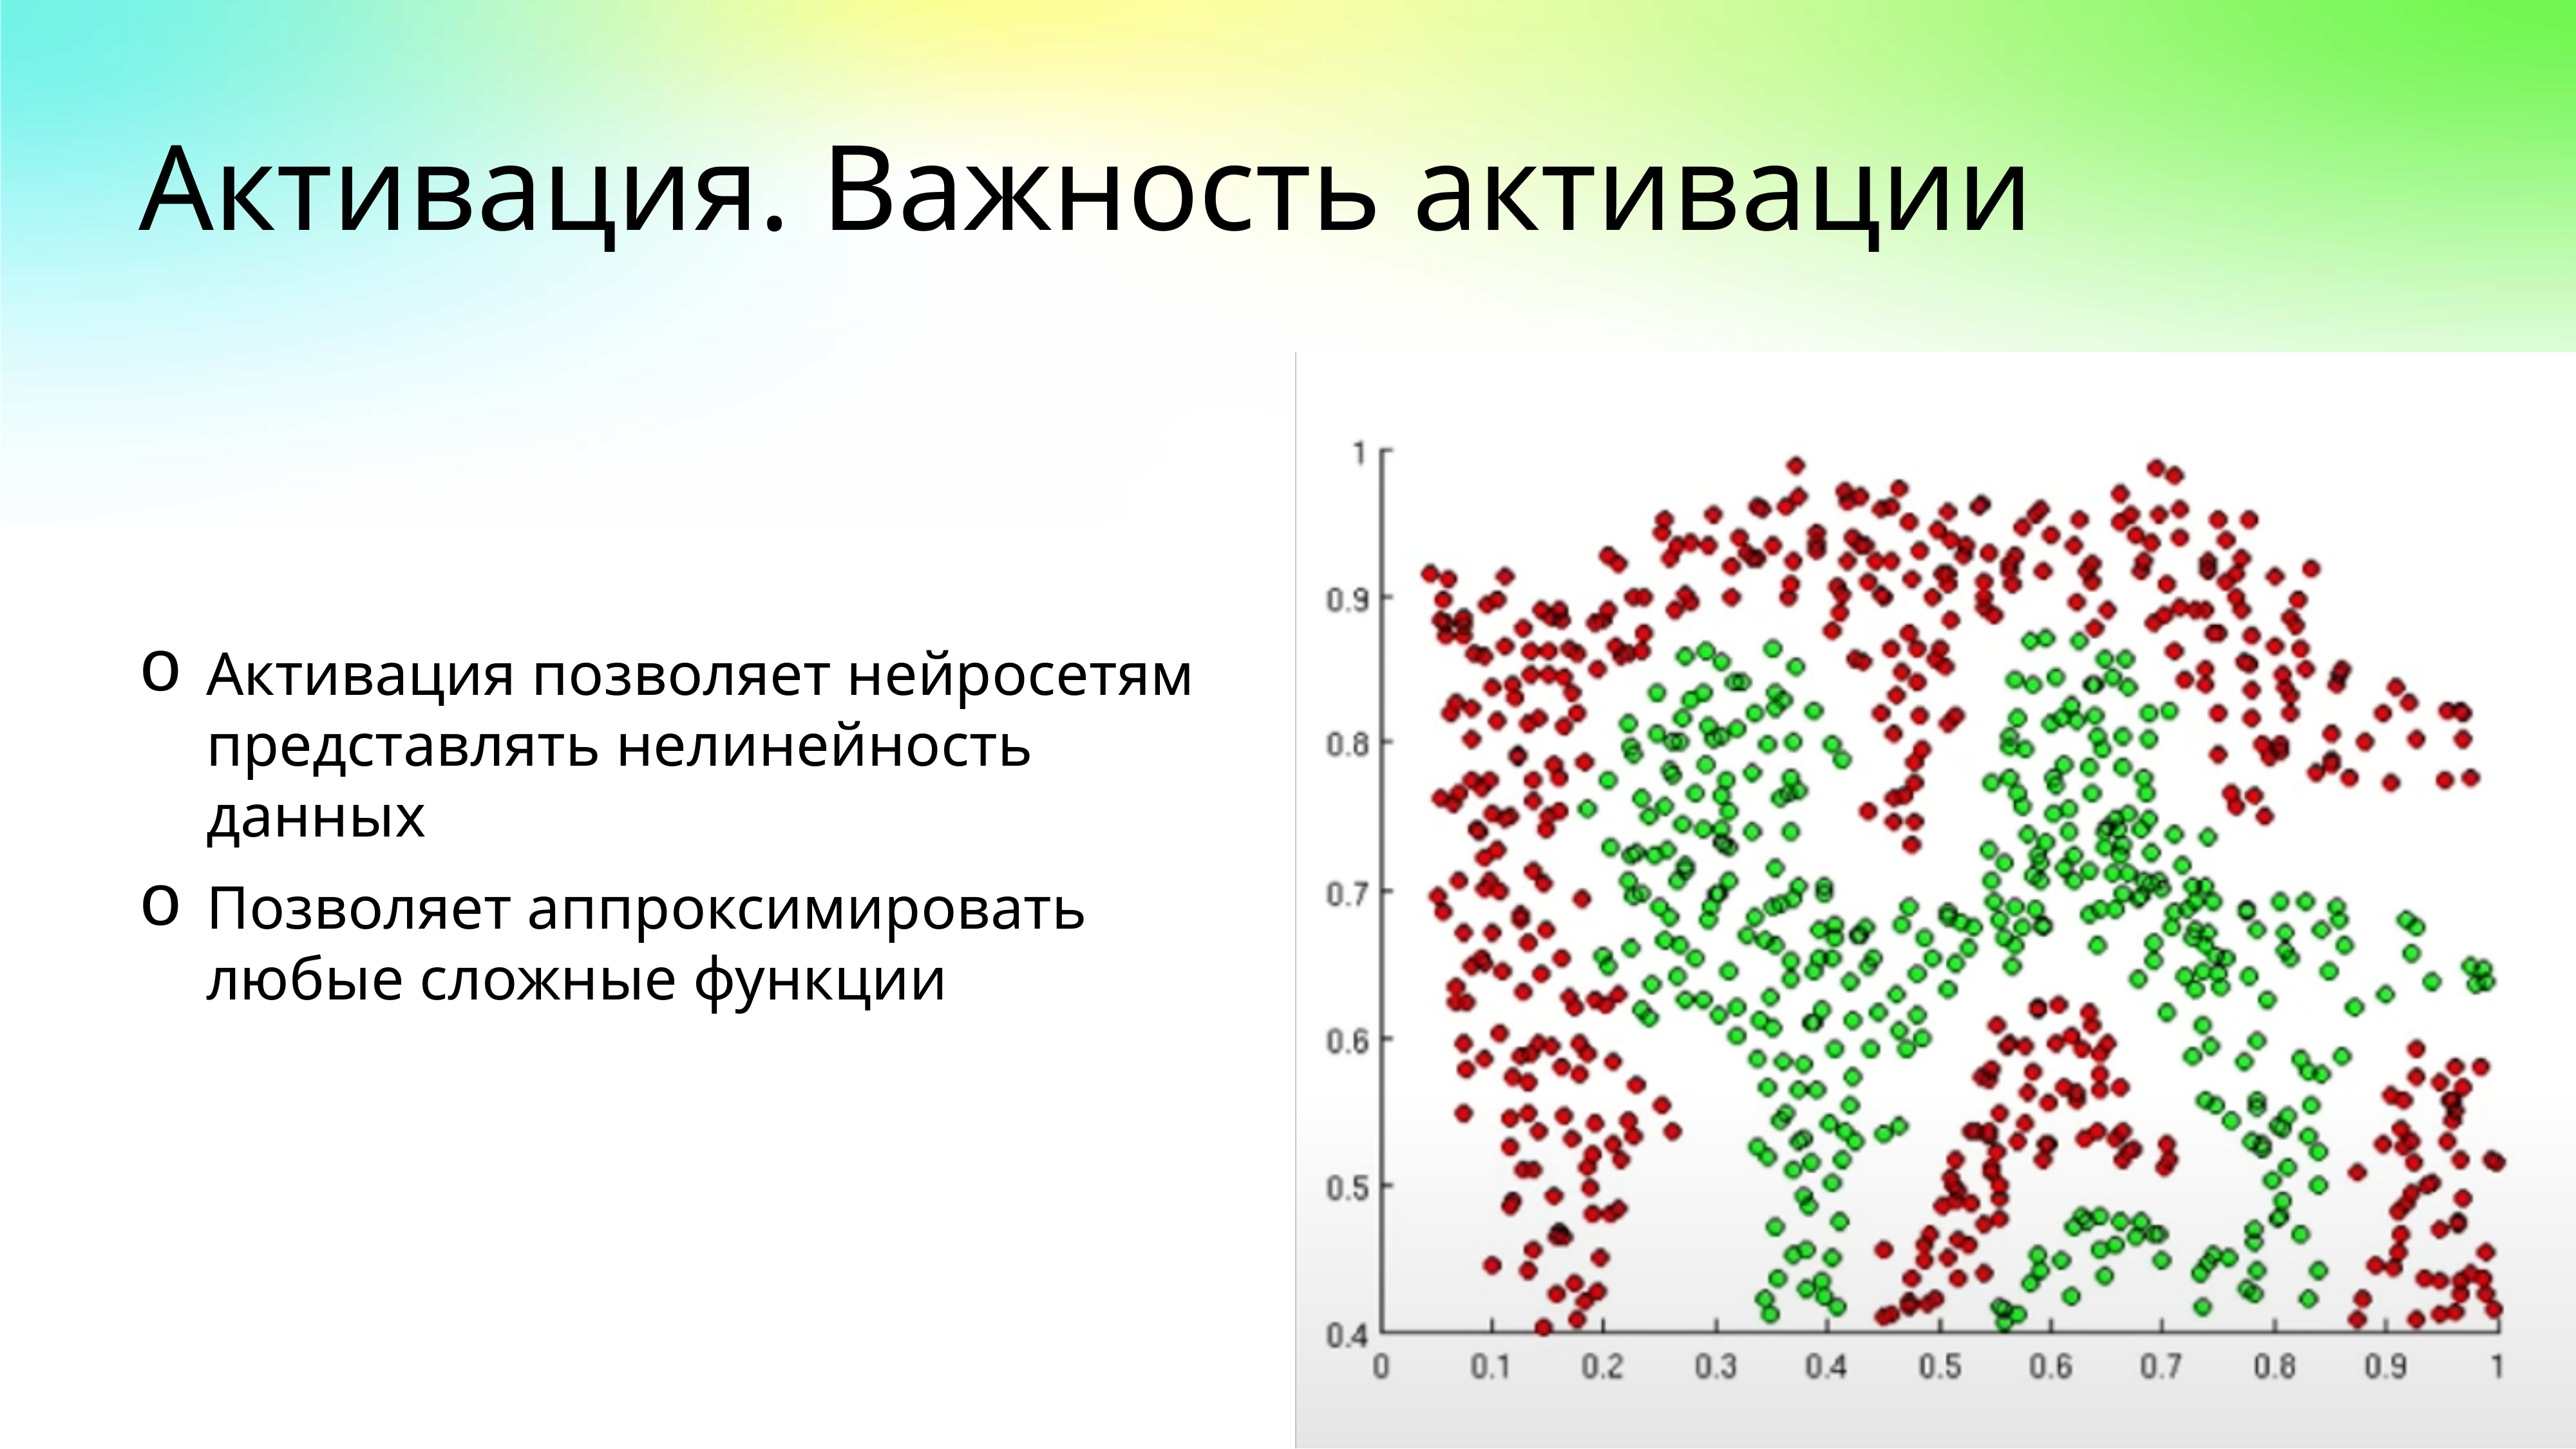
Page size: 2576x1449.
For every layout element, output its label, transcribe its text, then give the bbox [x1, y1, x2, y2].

title Активация. Важность активации [133, 107, 2443, 350]
list Активация позволяет нейросетям представлять нелинейность данных Позволяет аппроксимировать любые сложные функции [133, 332, 1226, 1316]
picture [0, 0, 2576, 1449]
